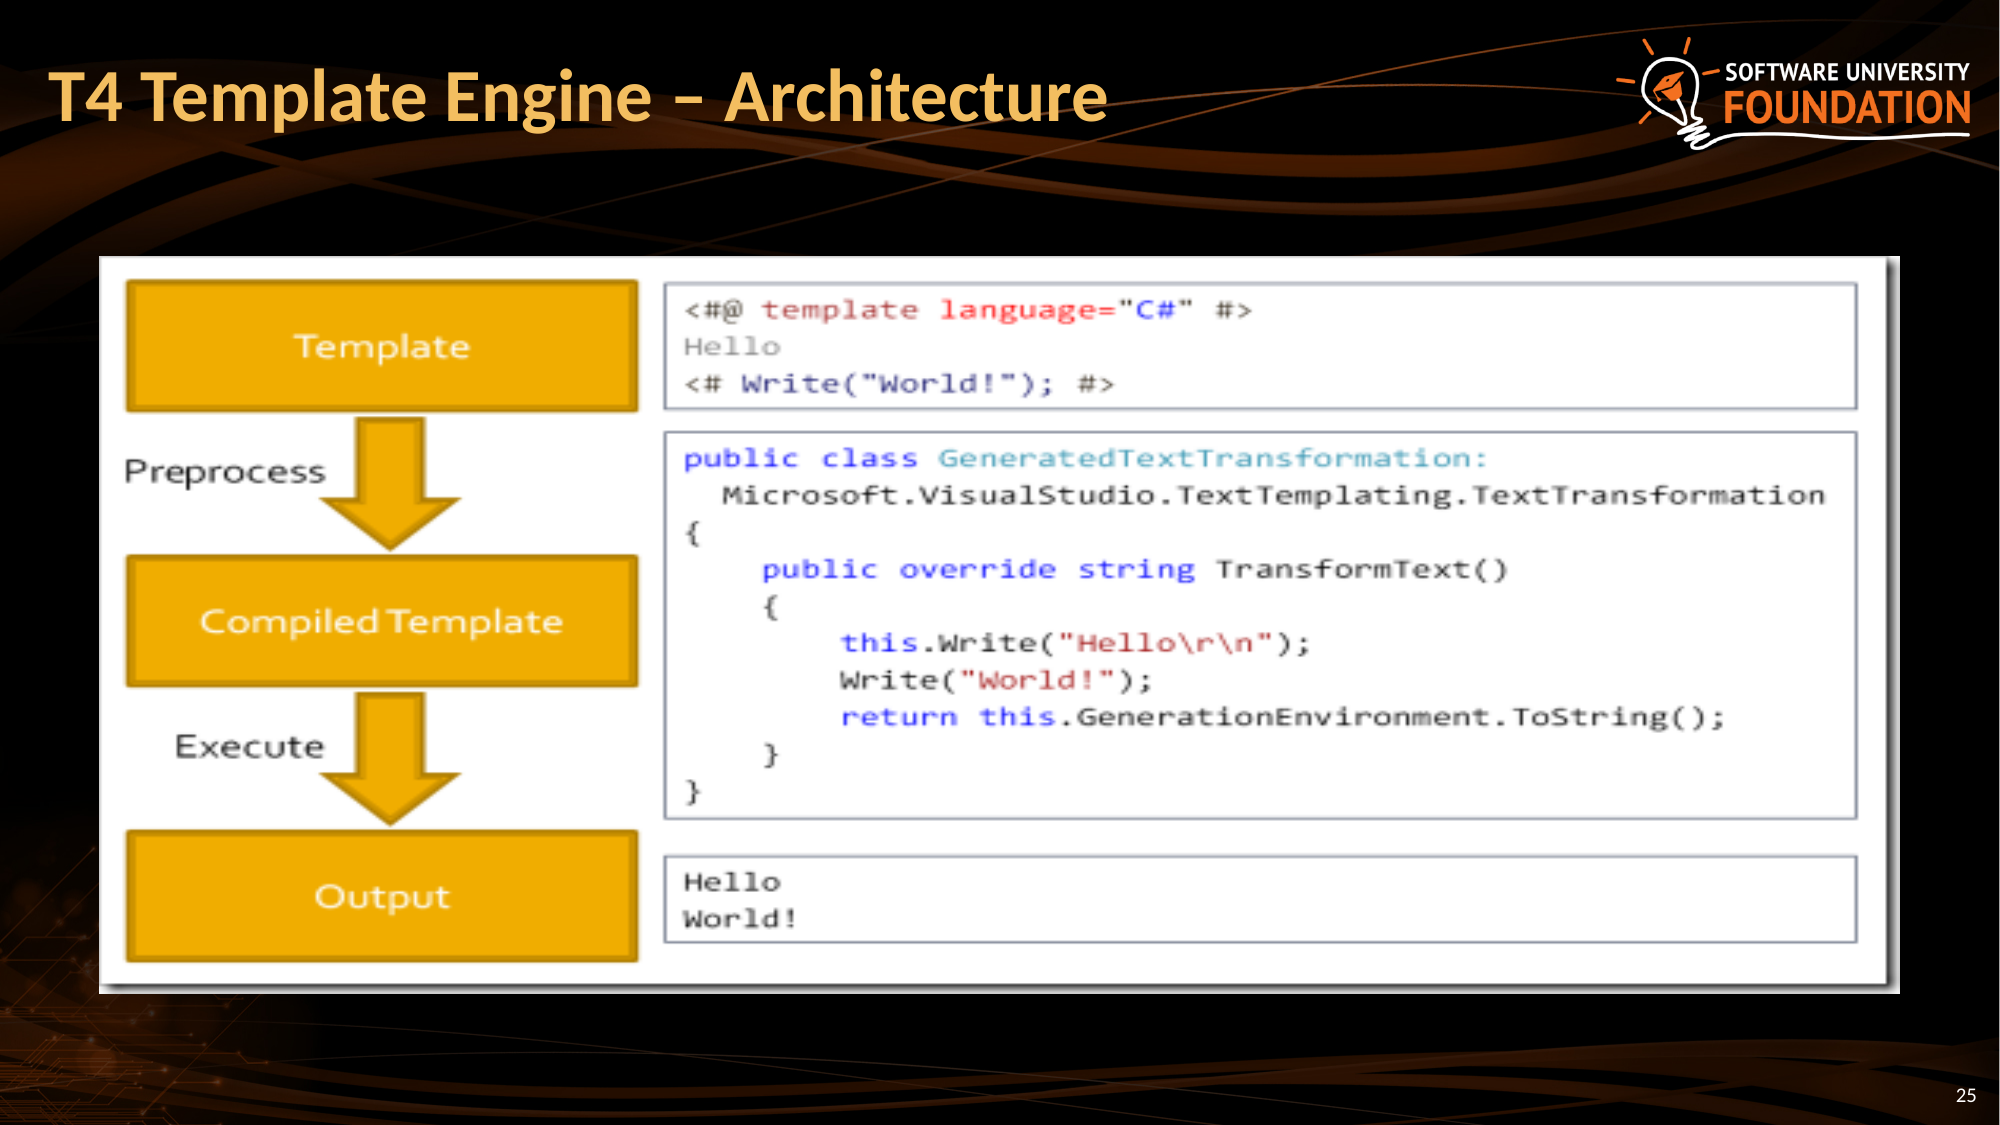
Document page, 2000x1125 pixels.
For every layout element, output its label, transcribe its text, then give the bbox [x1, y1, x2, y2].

slide_number 25 [1882, 1074, 1983, 1113]
title T4 Template Engine – Architecture [30, 6, 1602, 189]
picture [0, 0, 2000, 1125]
